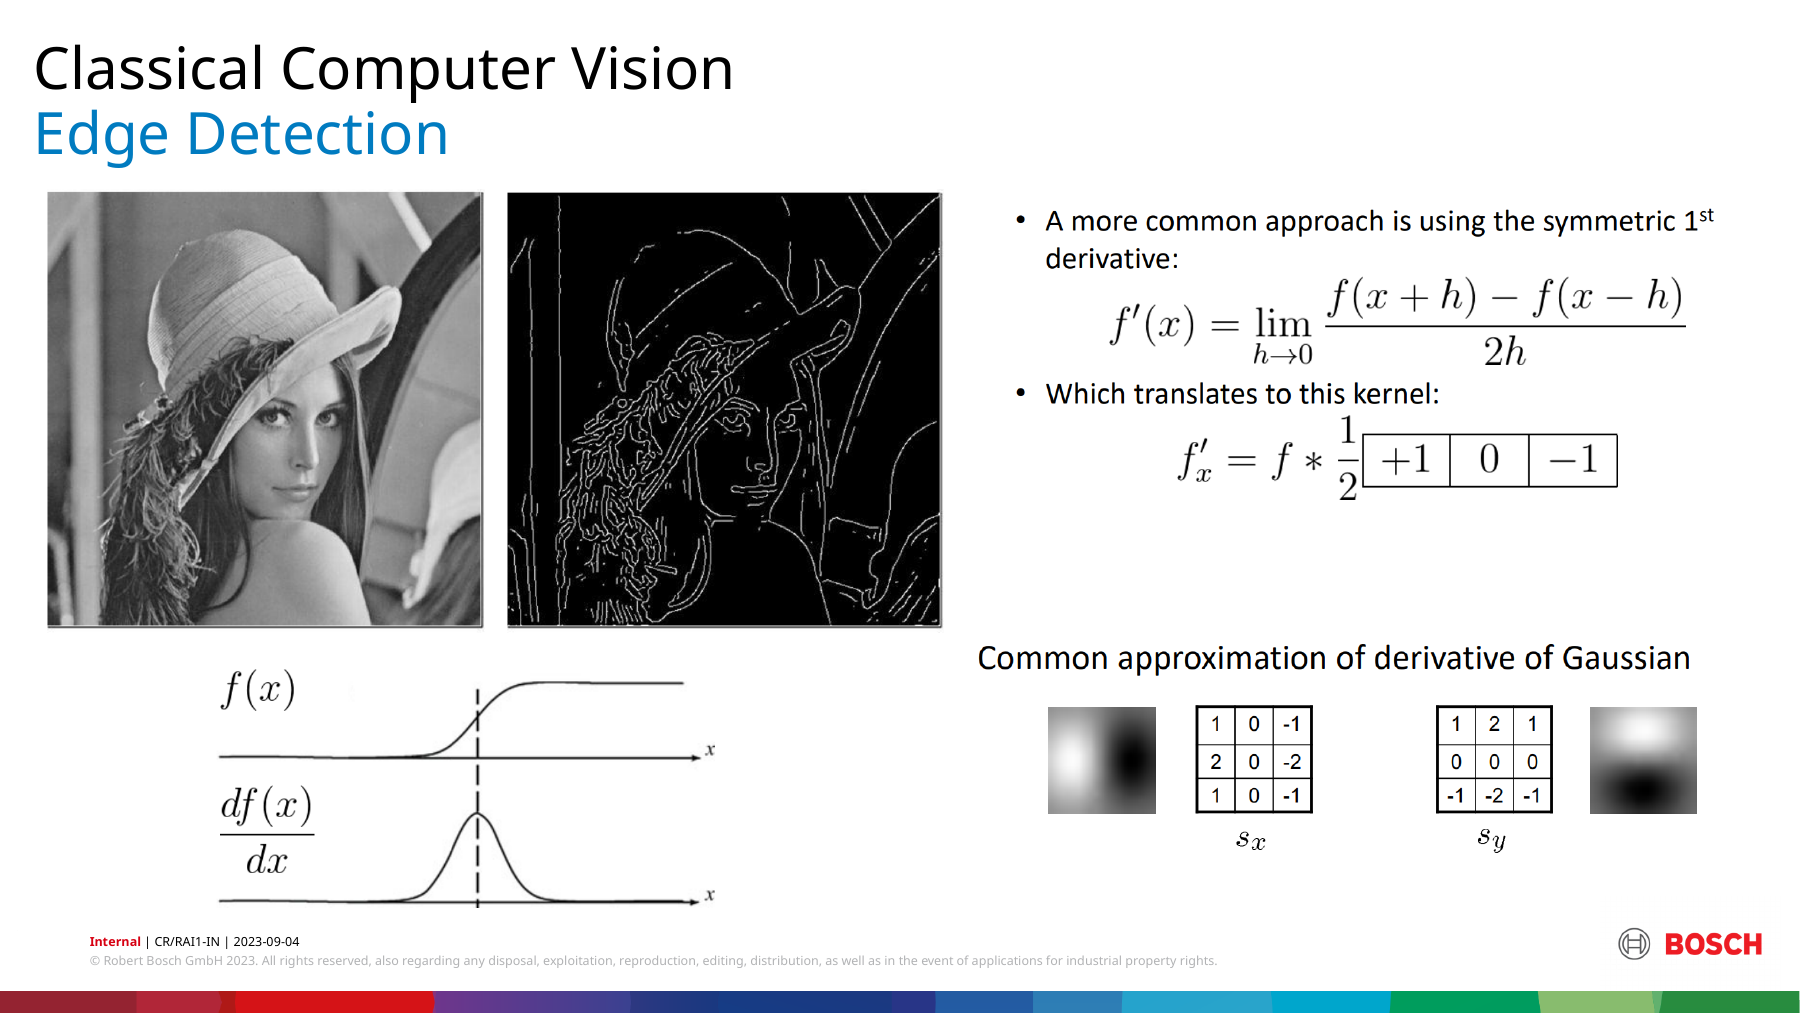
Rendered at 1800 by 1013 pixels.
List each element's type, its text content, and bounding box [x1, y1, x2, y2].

picture [1390, 896, 1800, 1013]
picture [973, 634, 1755, 867]
text_box Edge Detection [33, 104, 1766, 169]
picture [0, 905, 1272, 1013]
picture [44, 189, 944, 914]
picture [1012, 198, 1726, 507]
text_box Classical Computer Vision [33, 39, 1766, 104]
